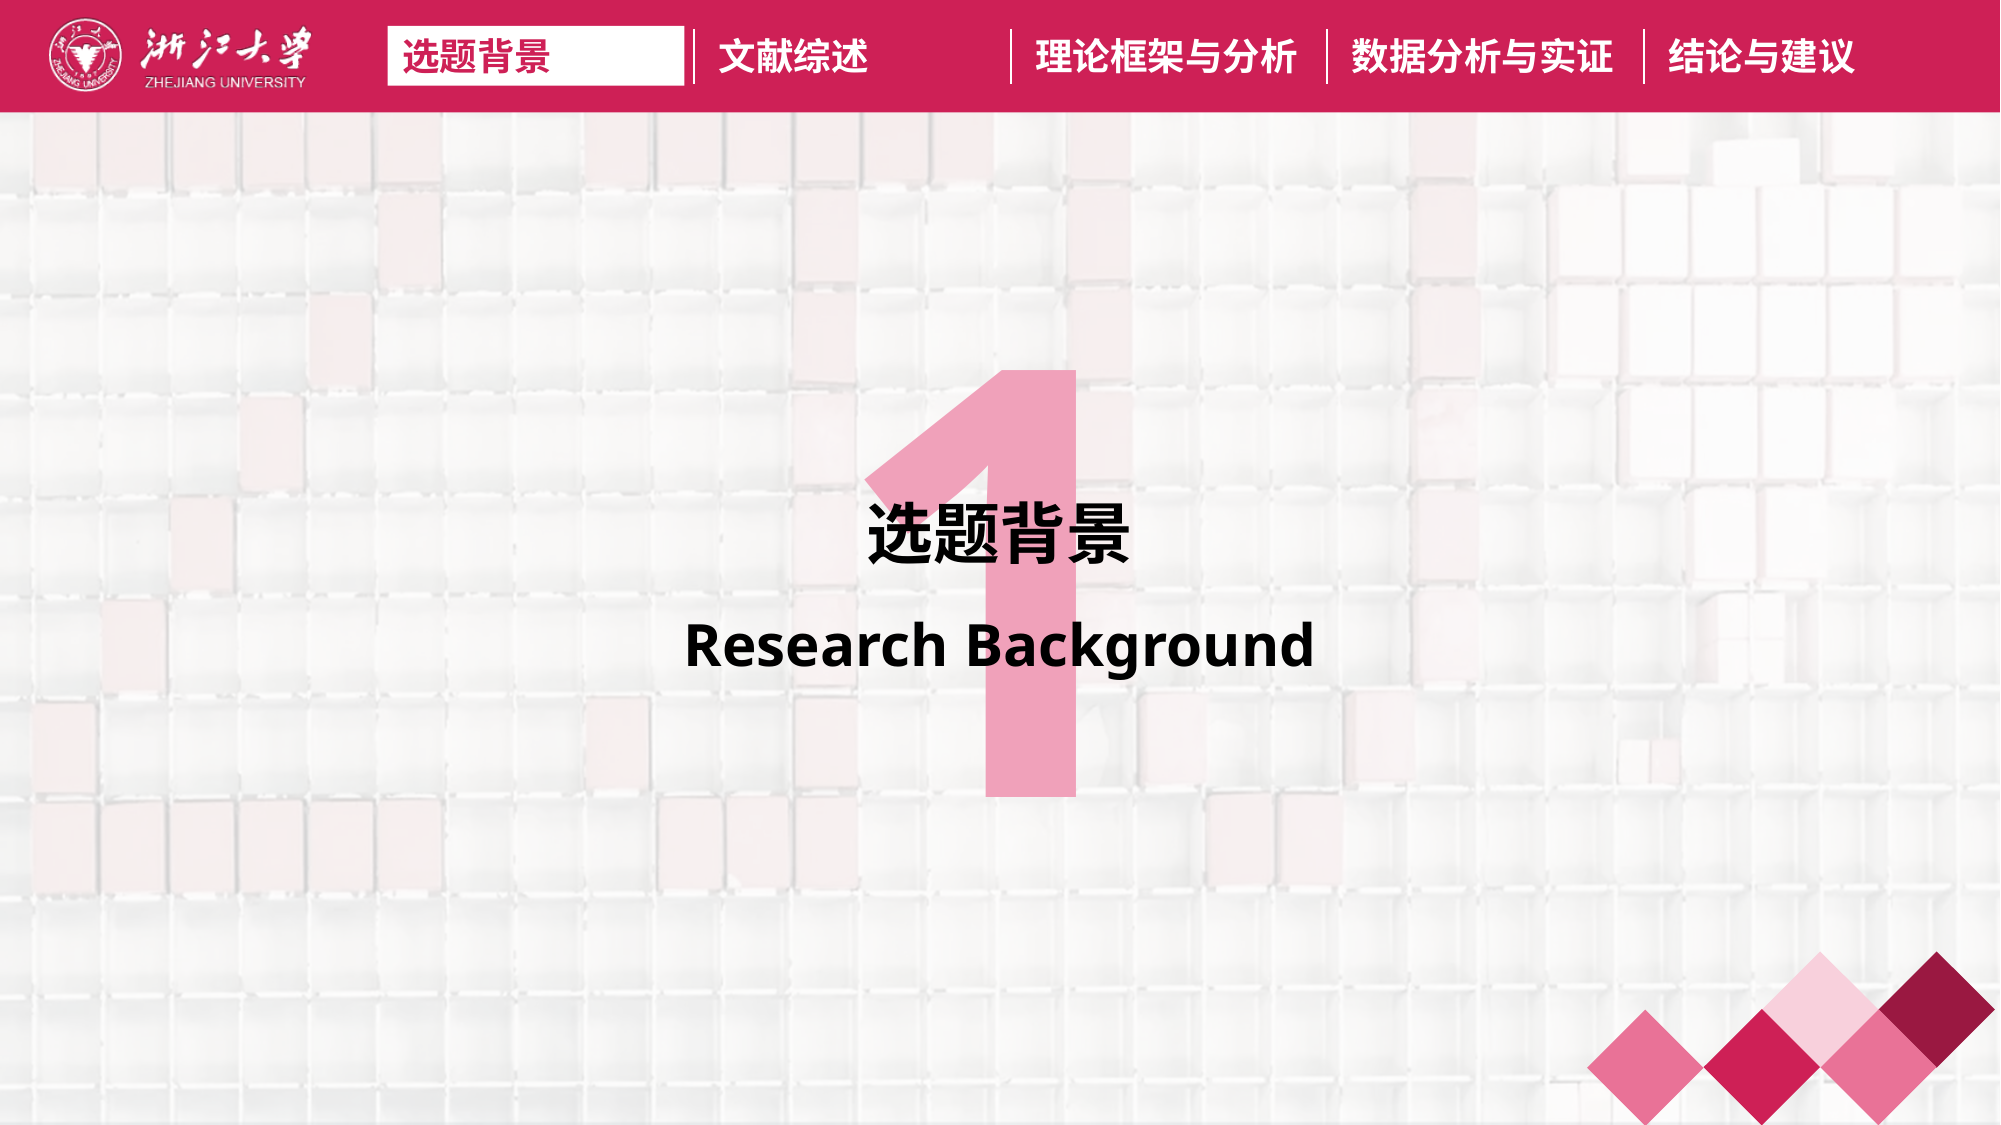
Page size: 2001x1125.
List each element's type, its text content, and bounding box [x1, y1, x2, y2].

text_box 结论与建议 [1653, 25, 1951, 86]
text_box 数据分析与实证 [1336, 25, 1634, 86]
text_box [608, 192, 1392, 933]
text_box [0, 0, 2000, 113]
text_box 理论框架与分析 [1020, 25, 1318, 86]
text_box 文献综述 [703, 25, 1001, 86]
picture [49, 16, 323, 96]
text_box 选题背景 [387, 25, 685, 86]
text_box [1604, 968, 1978, 1109]
